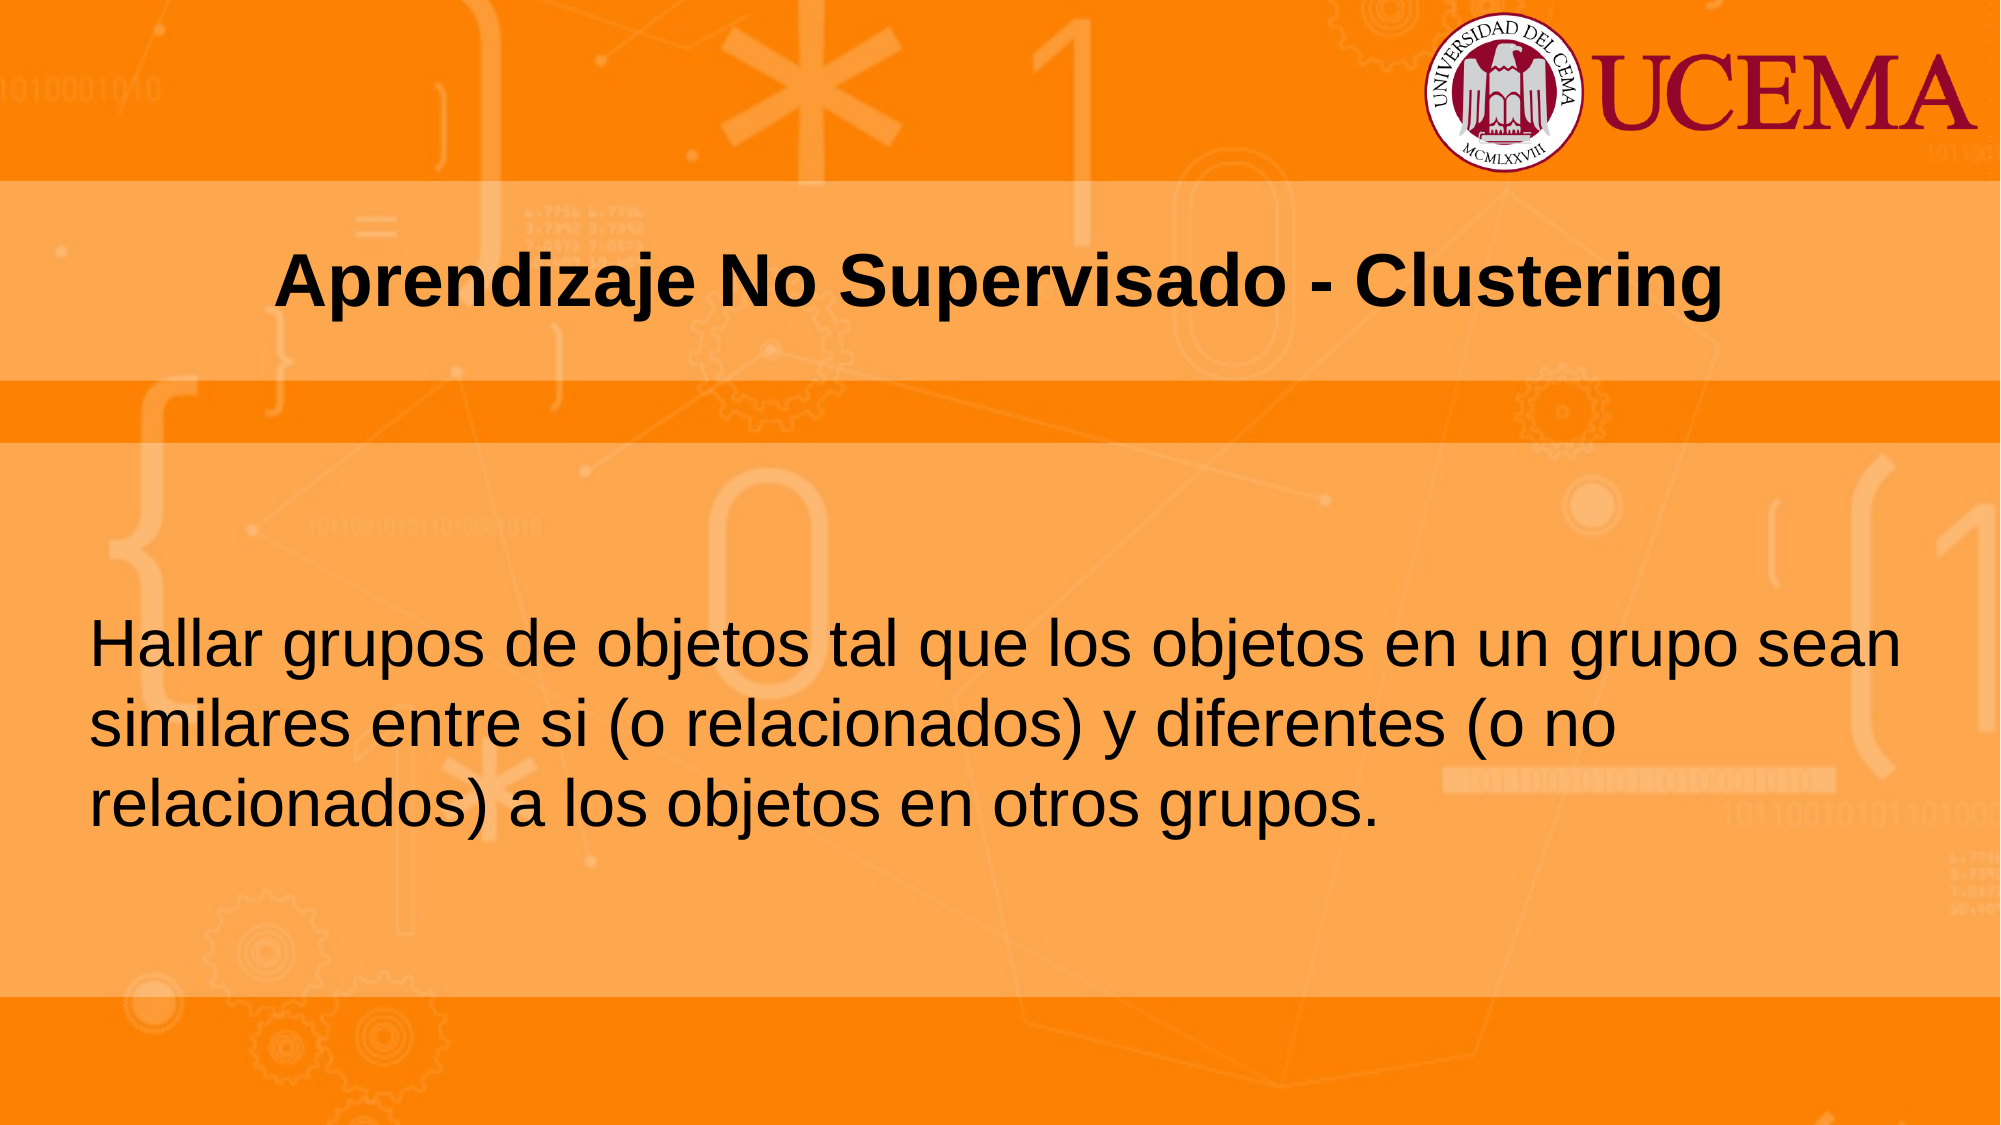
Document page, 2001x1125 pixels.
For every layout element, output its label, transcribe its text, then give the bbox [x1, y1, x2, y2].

text_box Hallar grupos de objetos tal que los objetos en un grupo sean similares entre si (o relacionados) y diferentes (o no relacionados) a los objetos en otros grupos. [0, 442, 2000, 997]
picture [0, 0, 2001, 1125]
text_box Aprendizaje No Supervisado - Clustering [0, 181, 2000, 381]
